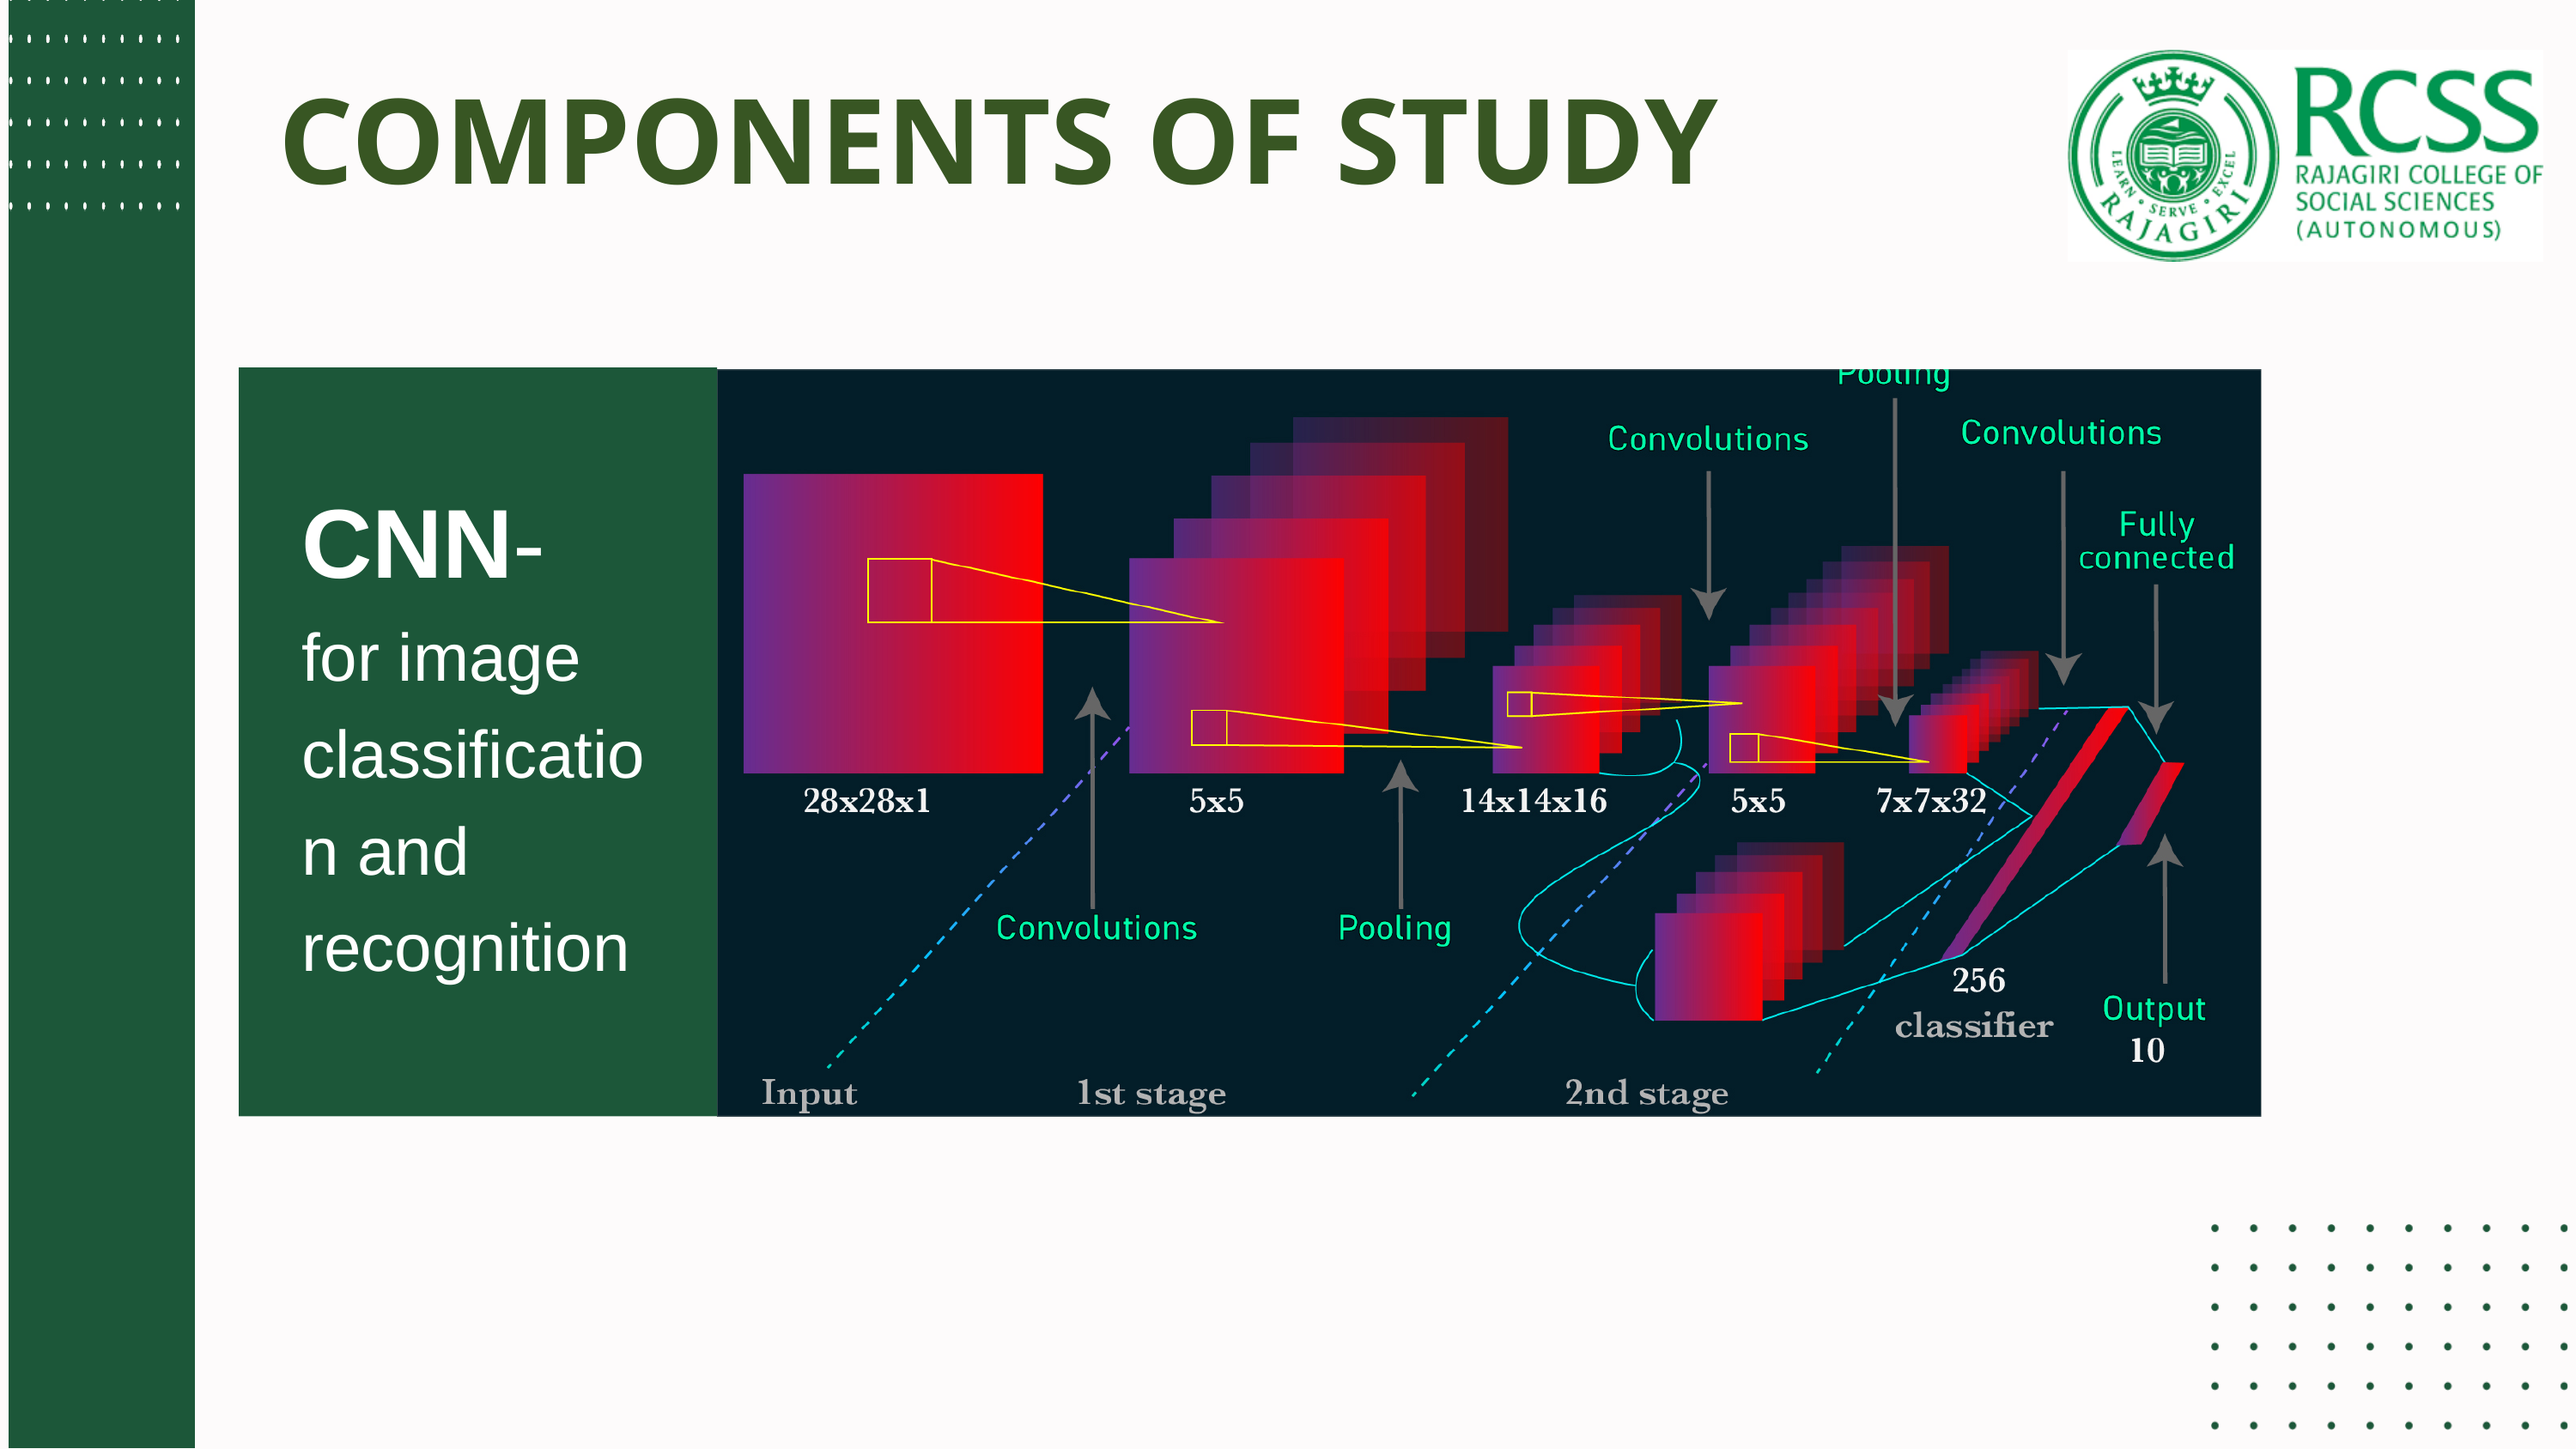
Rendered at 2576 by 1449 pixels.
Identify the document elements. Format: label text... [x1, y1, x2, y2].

text_box [237, 366, 719, 1118]
text_box COMPONENTS OF STUDY [278, 82, 1984, 210]
text_box [2211, 1224, 2568, 1431]
picture [2067, 50, 2543, 262]
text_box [8, 0, 195, 1449]
picture [716, 369, 2262, 1117]
text_box CNN- for image classification and recognition [301, 452, 669, 991]
